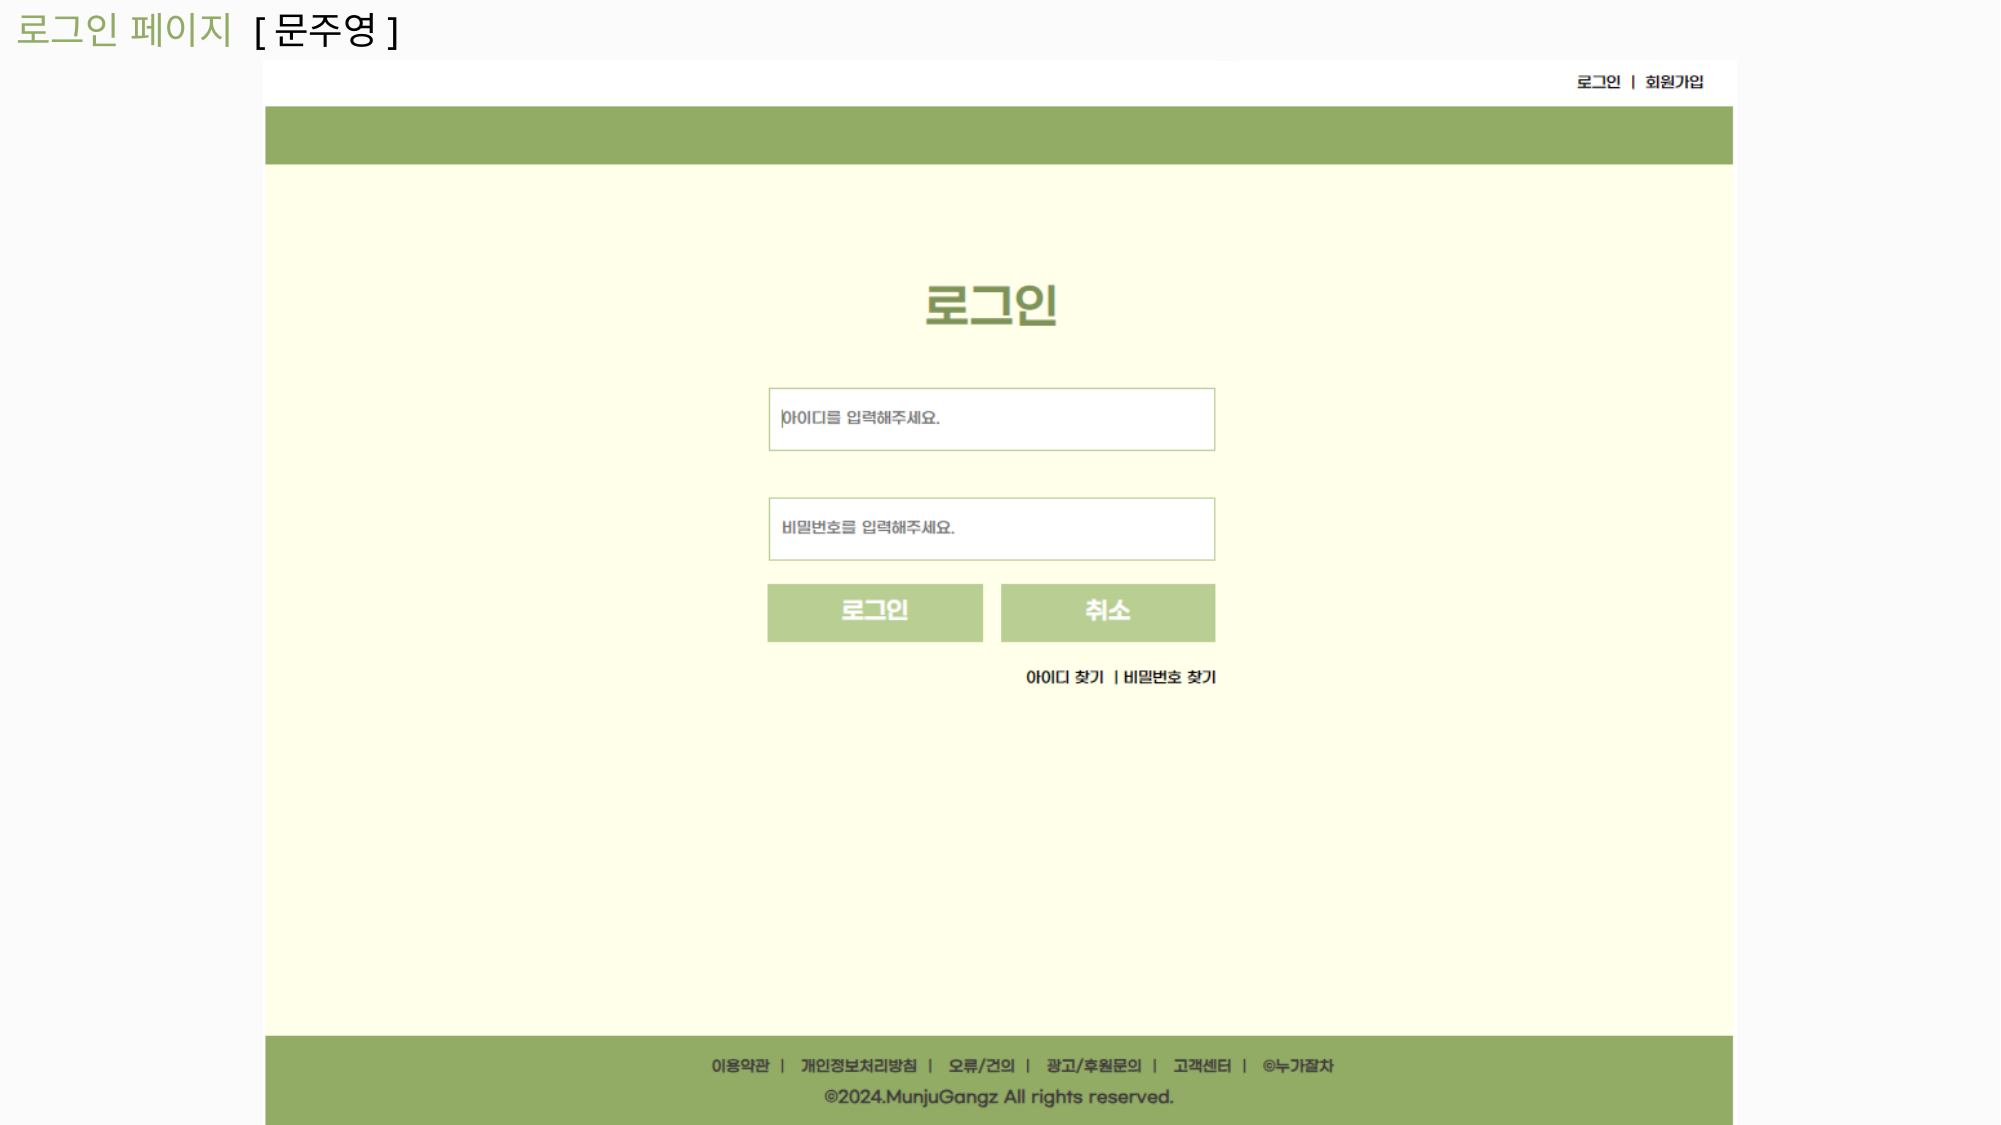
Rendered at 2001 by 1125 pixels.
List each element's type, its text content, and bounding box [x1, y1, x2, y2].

picture [262, 59, 1738, 1125]
text_box 로그인 페이지 [문주영] [1, 0, 415, 60]
